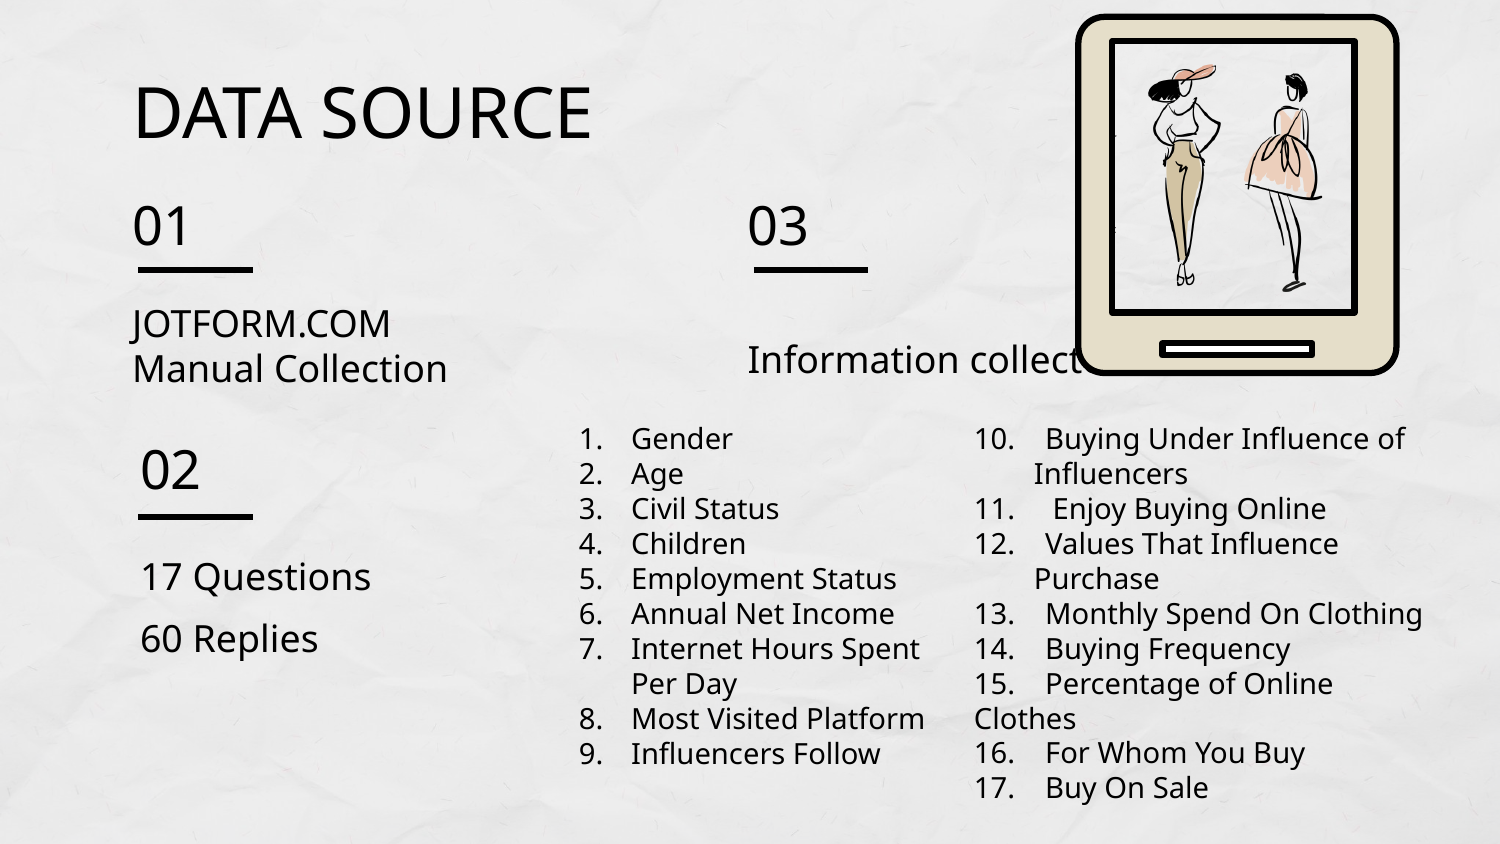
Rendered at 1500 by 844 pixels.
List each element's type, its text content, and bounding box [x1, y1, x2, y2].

picture [1114, 44, 1352, 310]
title 03 [732, 176, 890, 271]
subtitle 17 Questions 60 Replies [125, 534, 430, 675]
title DATA SOURCE [116, 53, 1073, 148]
subtitle JOTFORM.COM Manual Collection [116, 289, 516, 406]
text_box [1078, 16, 1397, 374]
subtitle Gender Age Civil Status Children Employment Status Annual Net Income Internet Hours Spent Per Day Most Visited Platform Influencers Follow [541, 405, 959, 844]
subtitle Information collected [732, 256, 1151, 397]
title 01 [117, 176, 275, 271]
text_box 10. Buying Under Influence of Influencers 11. Enjoy Buying Online 12. Values That Influence Purchase 13. Monthly Spend On Clothing 14. Buying Frequency 15. Percentage of Online Clothes 16. For Whom You Buy 17. Buy On Sale [958, 405, 1451, 820]
title 02 [125, 436, 283, 500]
